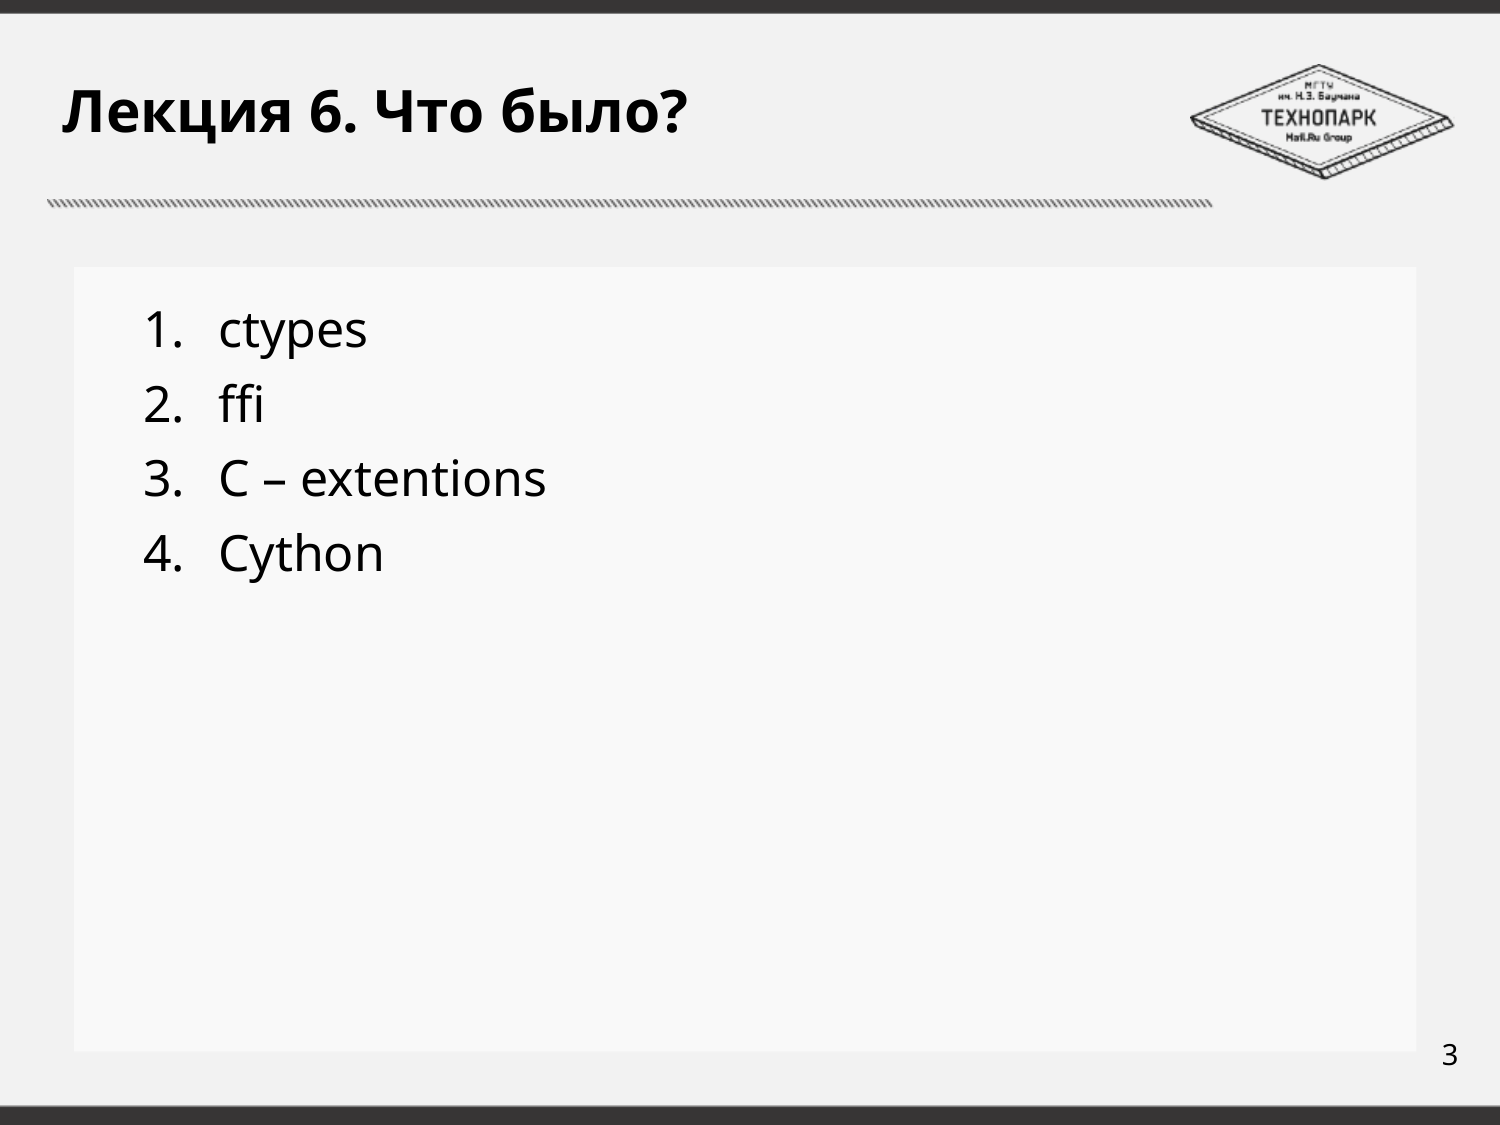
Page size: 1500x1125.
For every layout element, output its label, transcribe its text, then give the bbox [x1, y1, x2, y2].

title Лекция 6. Что было? [47, 42, 1191, 185]
picture [0, 0, 1500, 1125]
slide_number 3 [1136, 1025, 1474, 1086]
list ctypes ffi C – extentions Cython [128, 296, 1364, 1024]
